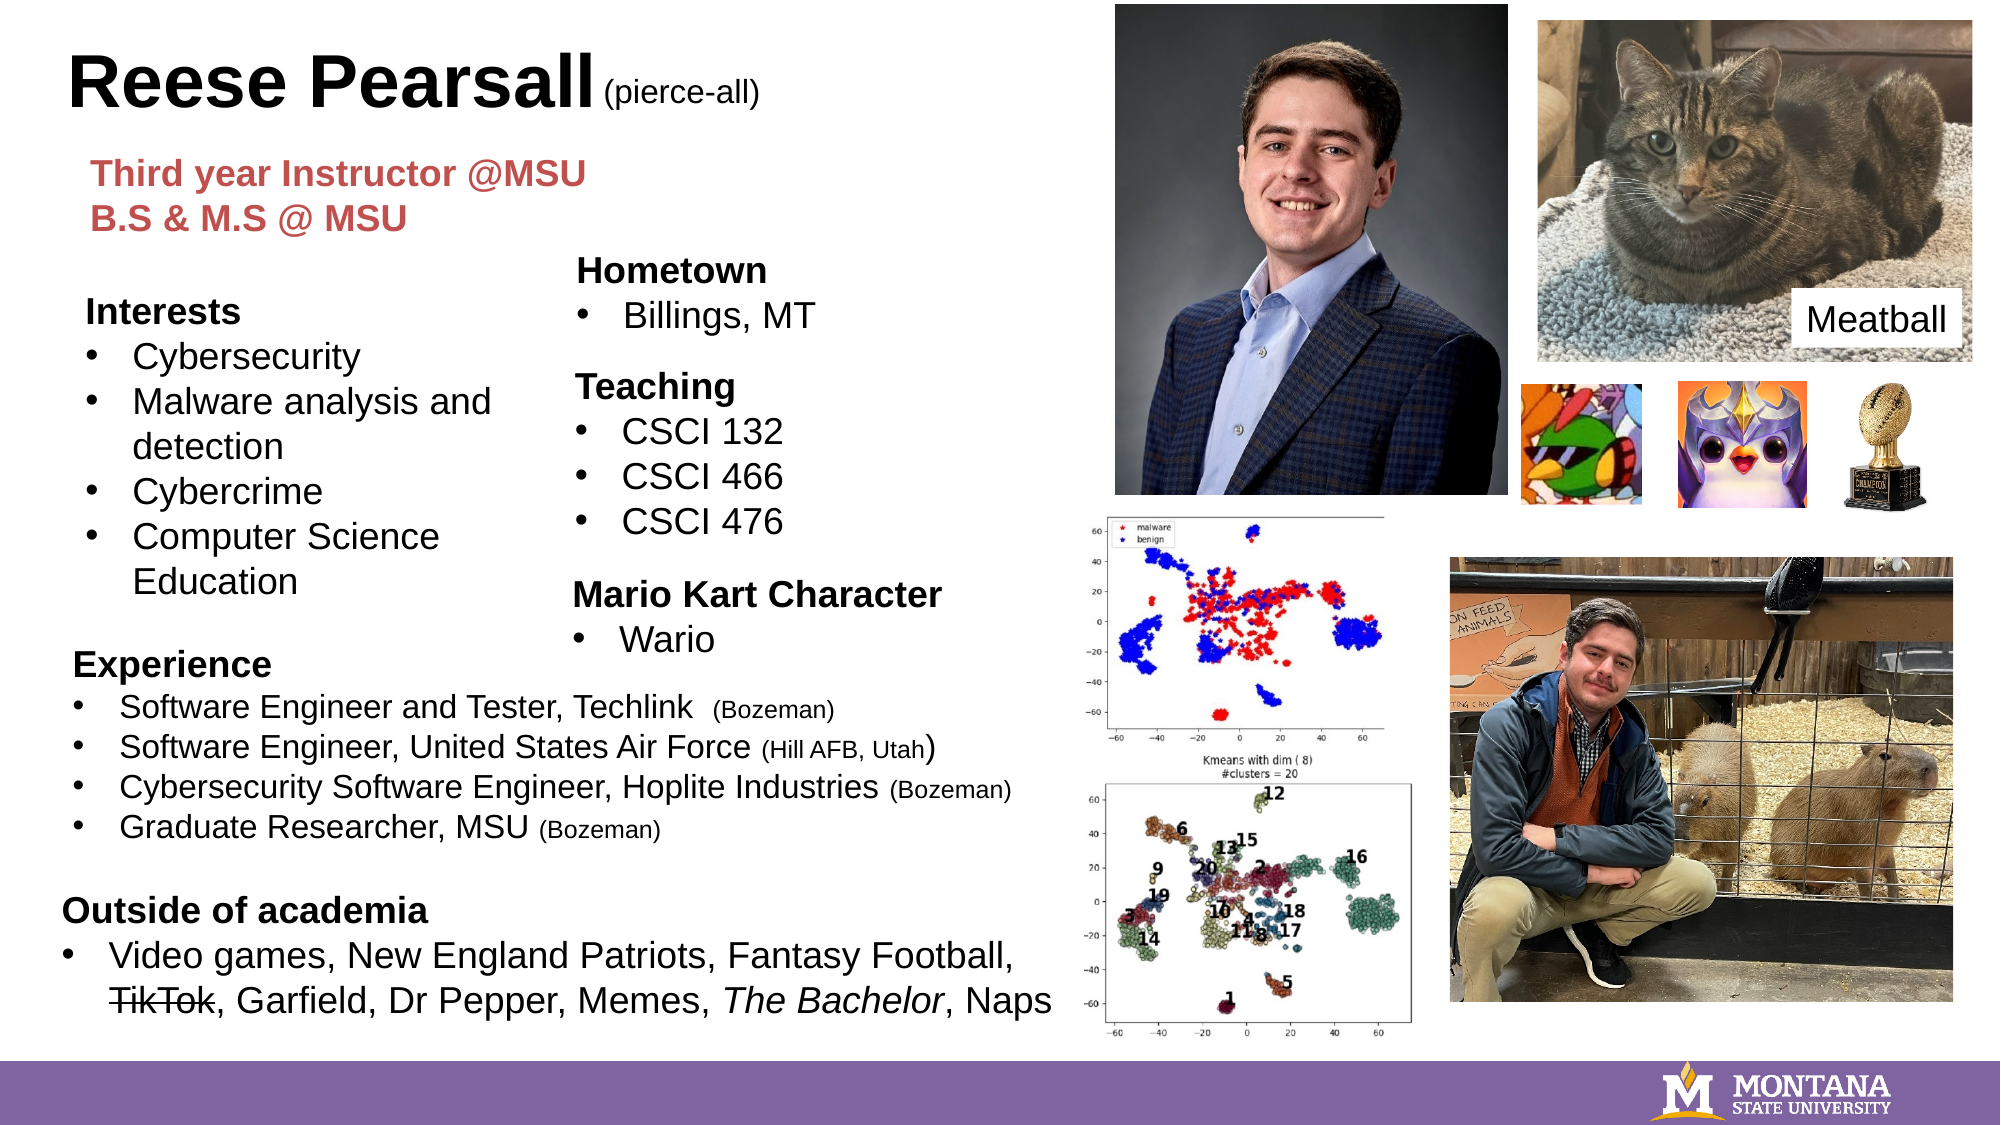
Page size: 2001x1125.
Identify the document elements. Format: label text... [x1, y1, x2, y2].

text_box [0, 1060, 1647, 1125]
picture [1678, 380, 1808, 509]
picture [1115, 4, 1509, 496]
text_box Reese Pearsall [52, 24, 612, 130]
text_box Hometown Billings, MT [561, 238, 832, 344]
text_box Third year Instructor @MSU B.S & M.S @ MSU [75, 141, 602, 246]
text_box Mario Kart Character Wario [557, 563, 996, 668]
picture [1813, 373, 1958, 519]
picture [1084, 512, 1423, 1058]
picture [1521, 384, 1642, 505]
text_box Outside of academia Video games, New England Patriots, Fantasy Football, TikTok, Garfield, Dr Pepper, Memes, The Bachelor, Naps [46, 879, 1079, 1029]
picture [1449, 557, 1954, 1002]
text_box Teaching CSCI 132 CSCI 466 CSCI 476 [559, 354, 802, 550]
text_box Experience Software Engineer and Tester, Techlink (Bozeman) Software Engineer, United States Air Force (Hill AFB, Utah) Cybersecurity Software Engineer, Hoplite Industries (Bozeman) Graduate Researcher, MSU (Bozeman) [57, 632, 1027, 853]
text_box (pierce-all) [588, 62, 776, 118]
text_box Interests Cybersecurity Malware analysis and detection Cybercrime Computer Science Education [70, 279, 579, 610]
picture [1537, 20, 1973, 362]
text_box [1892, 1060, 2000, 1125]
picture [1649, 1060, 1892, 1122]
